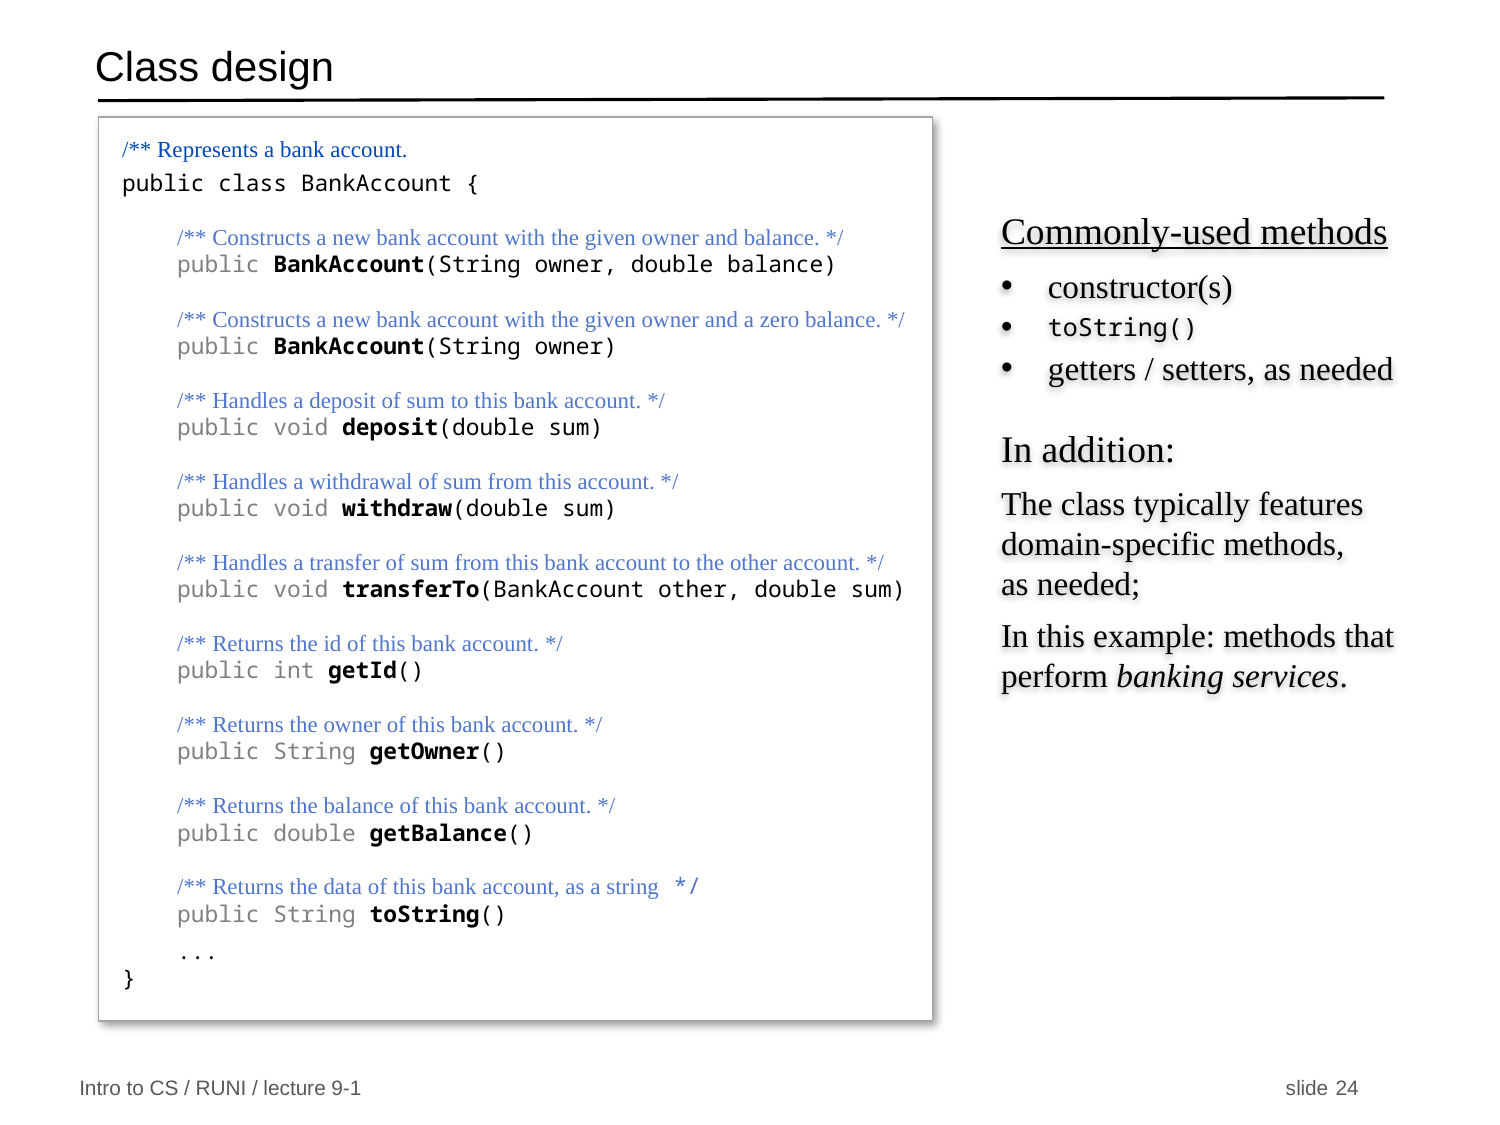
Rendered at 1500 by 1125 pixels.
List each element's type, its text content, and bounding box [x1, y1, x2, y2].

text_box Commonly-used methods constructor(s) toString() getters / setters, as needed In addition: The class typically features domain-specific methods, as needed; In this example: methods that perform banking services. [961, 135, 1458, 964]
title Class design [79, 33, 1371, 109]
text_box /** Represents a bank account. public class BankAccount { /** Constructs a new bank account with the given owner and balance. */ public BankAccount(String owner, double balance) /** Constructs a new bank account with the given owner and a zero balance. */ public BankAccount(String owner) /** Handles a deposit of sum to this bank account. */ public void deposit(double sum) /** Handles a withdrawal of sum from this account. */ public void withdraw(double sum) /** Handles a transfer of sum from this bank account to the other account. */ public void transferTo(BankAccount other, double sum) /** Returns the id of this bank account. */ public int getId() /** Returns the owner of this bank account. */ public String getOwner() /** Returns the balance of this bank account. */ public double getBalance() /** Returns the data of this bank account, as a string */ public String toString() ... } [98, 117, 933, 1022]
